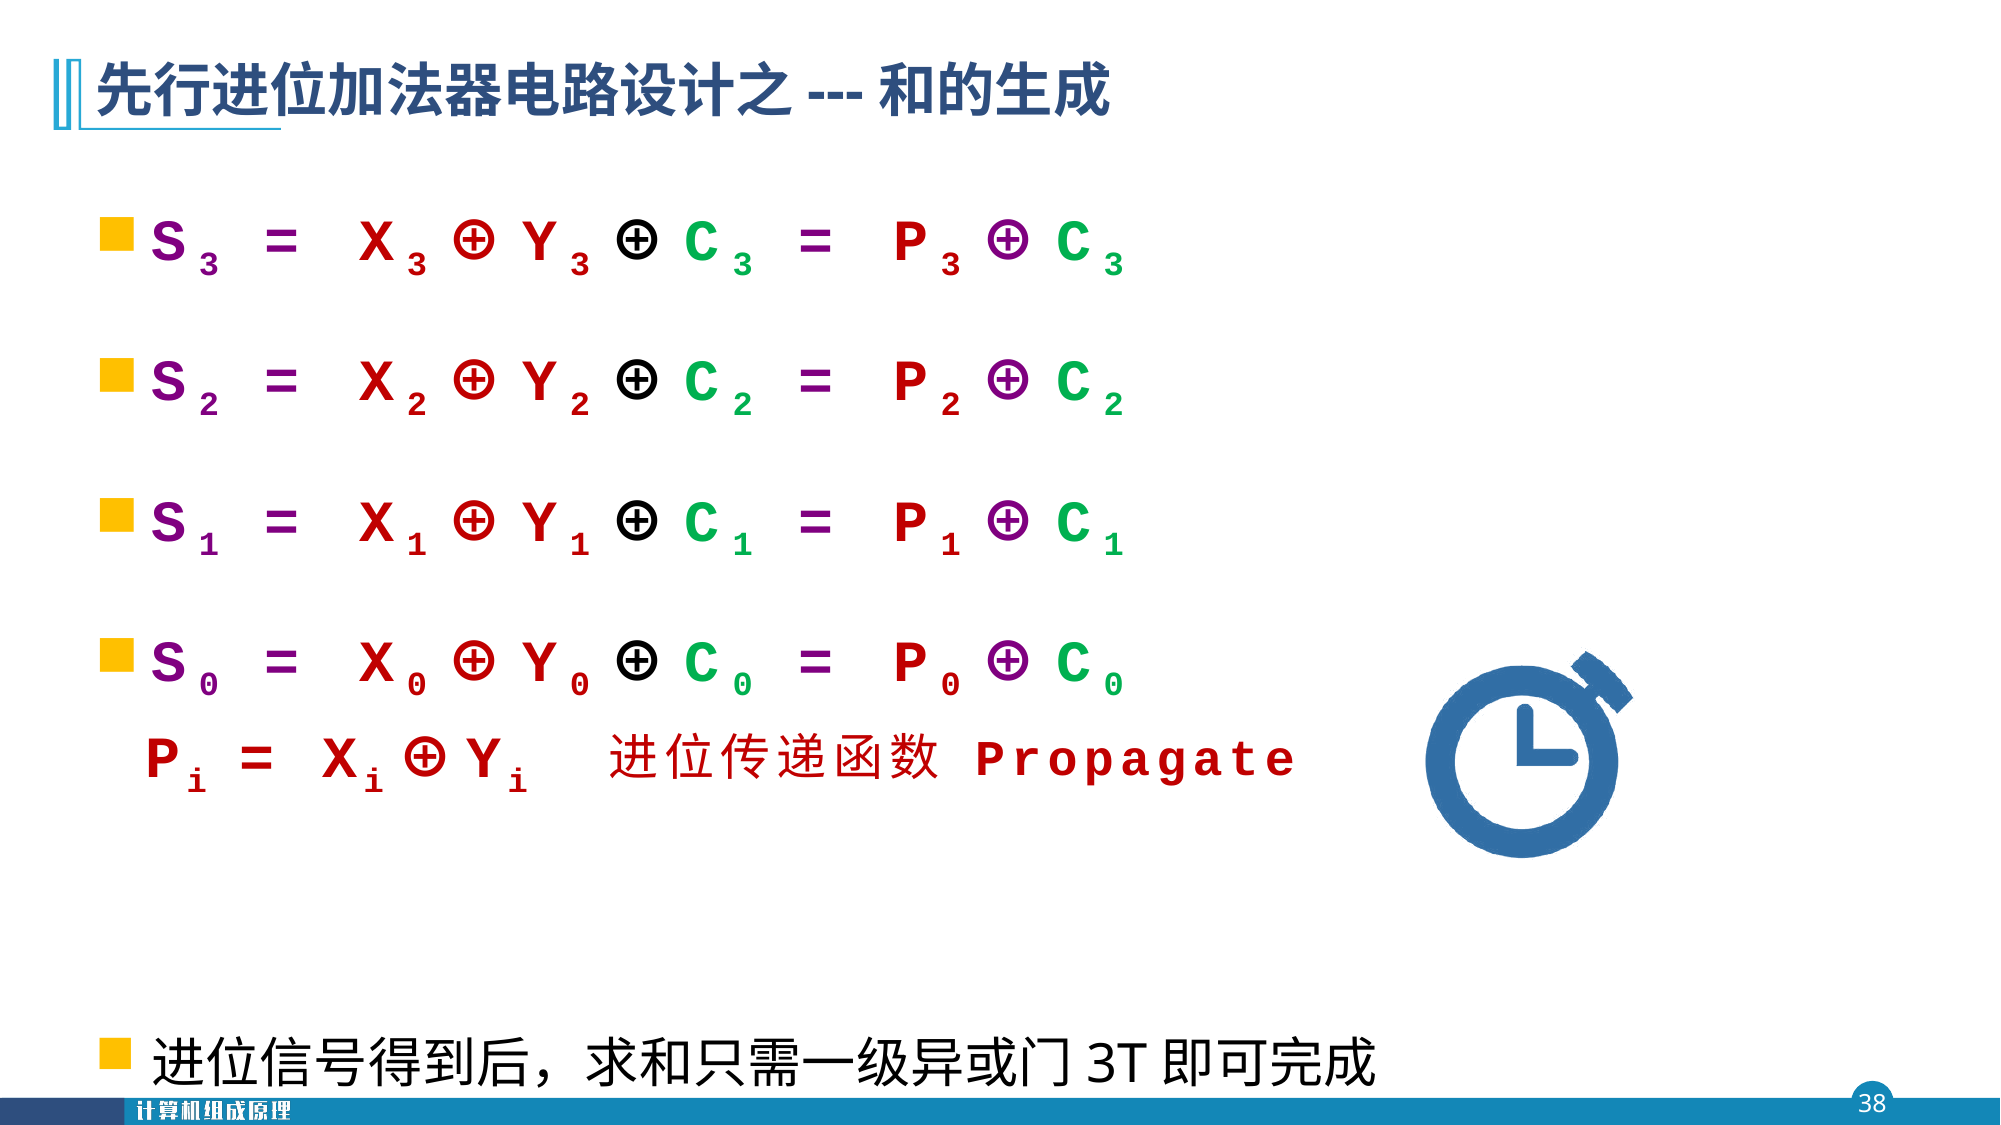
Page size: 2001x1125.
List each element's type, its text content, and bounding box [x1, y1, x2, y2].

title 先行进位加法器电路设计之---和的生成 [80, 42, 1805, 144]
text_box 进位传递函数 Propagate [593, 706, 1325, 825]
text_box Pi = Xi⊕Yi [130, 696, 568, 813]
list S3 = X3⊕Y3⊕C3 = P3⊕C3 S2 = X2⊕Y2⊕C2 = P2⊕C2 S1 = X1⊕Y1⊕C1 = P1⊕C1 S0 = X0⊕Y0⊕C0 = P0⊕C0 进位信号得到后，求和只需一级异或门3T即可完成 [80, 154, 1805, 1080]
picture [1325, 647, 1733, 861]
